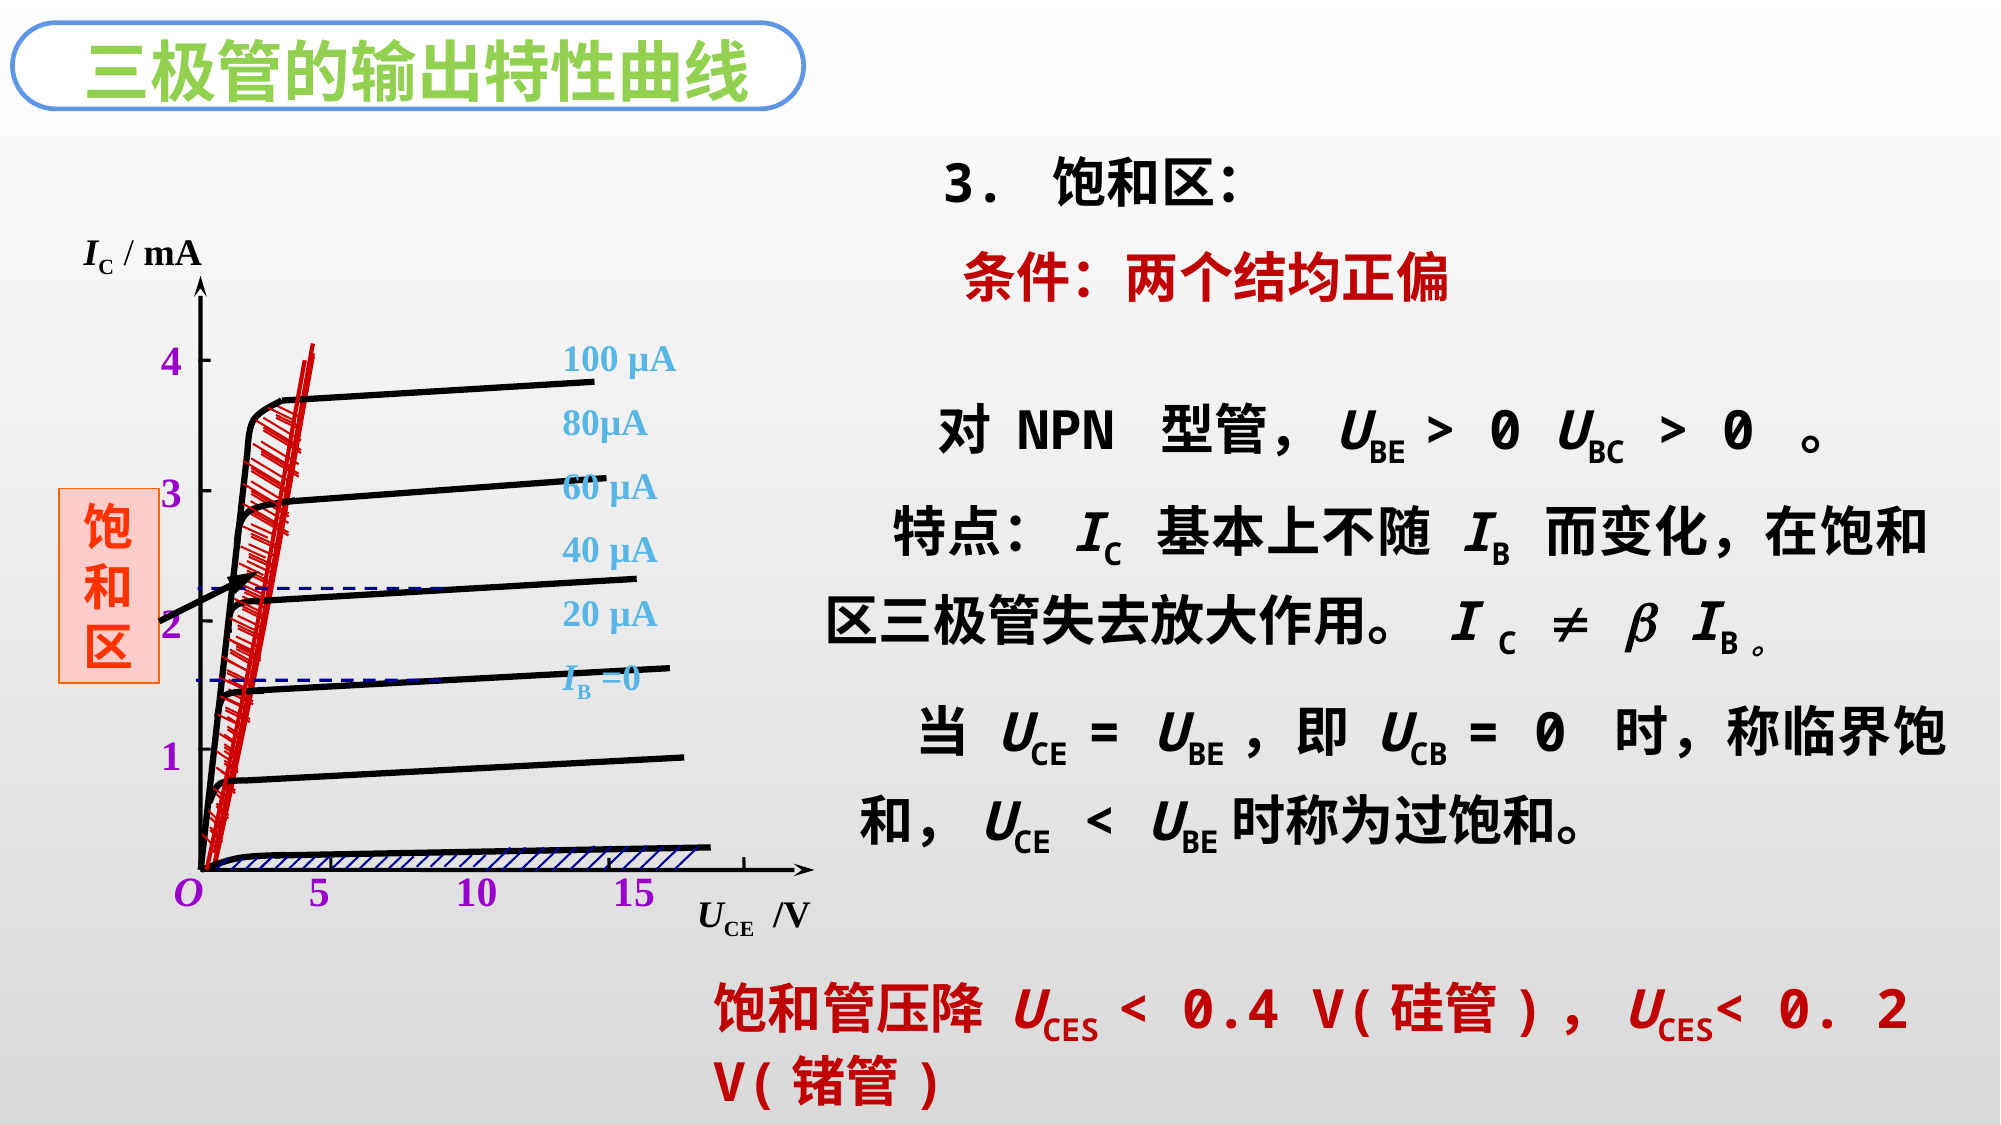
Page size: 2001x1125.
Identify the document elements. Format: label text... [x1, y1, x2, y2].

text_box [59, 488, 260, 685]
text_box 对 NPN 型管，UBE > 0 UBC > 0 。 [848, 373, 1963, 477]
text_box 饱和管压降 UCES < 0.4 V(硅管)，UCES< 0. 2 V(锗管) [698, 966, 2000, 1121]
text_box 条件：两个结均正偏 [947, 235, 1548, 316]
text_box 特点：IC 基本上不随 IB 而变化，在饱和区三极管失去放大作用。 I C   IB。 [848, 475, 1945, 668]
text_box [47, 215, 848, 954]
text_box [12, 22, 804, 119]
text_box 3. 饱和区： [876, 140, 1336, 221]
text_box 当 UCE = UBE，即 UCB = 0 时，称临界饱和，UCE < UBE时称为过饱和。 [848, 675, 1963, 868]
